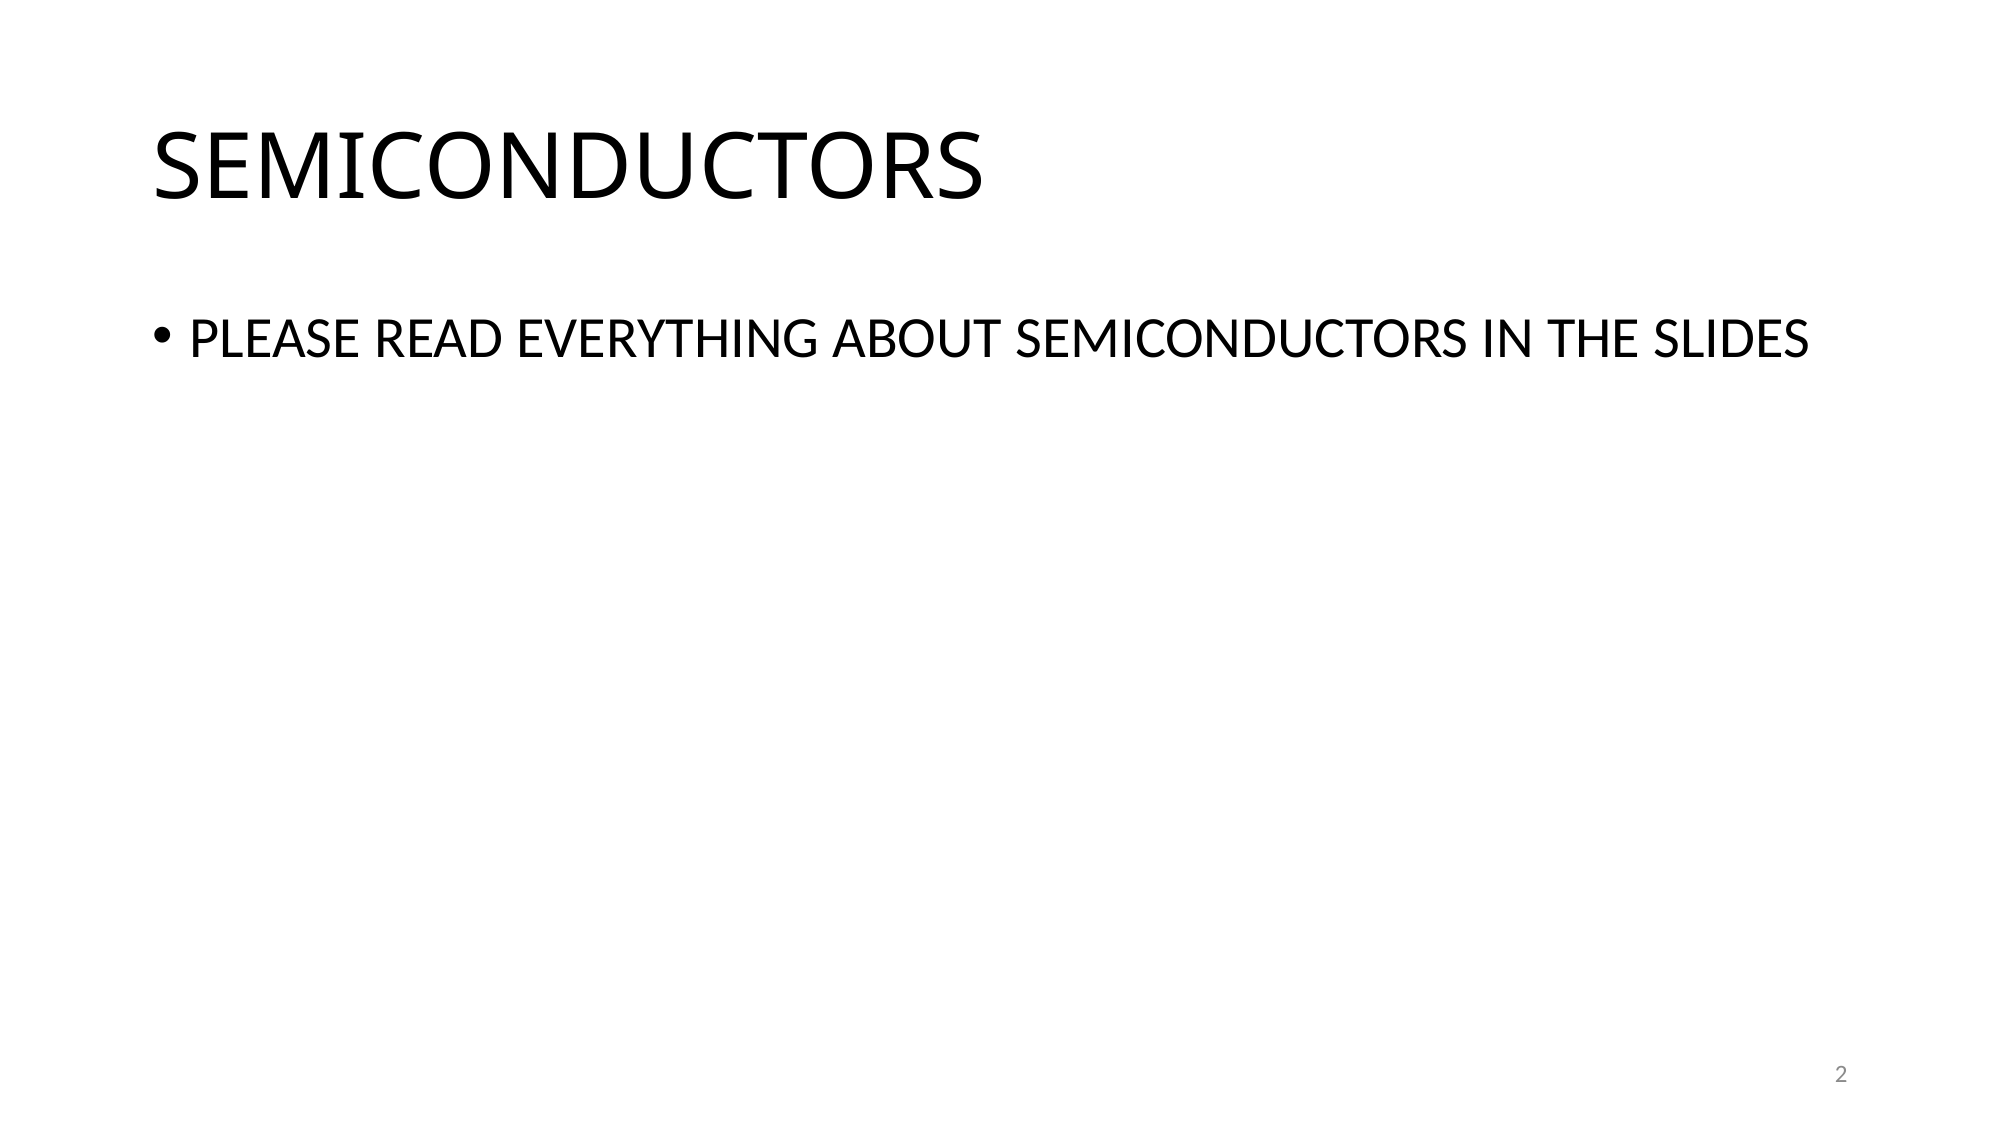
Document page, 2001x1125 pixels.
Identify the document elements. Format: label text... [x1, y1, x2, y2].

list PLEASE READ EVERYTHING ABOUT SEMICONDUCTORS IN THE SLIDES [137, 299, 1863, 1014]
title SEMICONDUCTORS [137, 59, 1863, 278]
slide_number 2 [1412, 1042, 1863, 1103]
